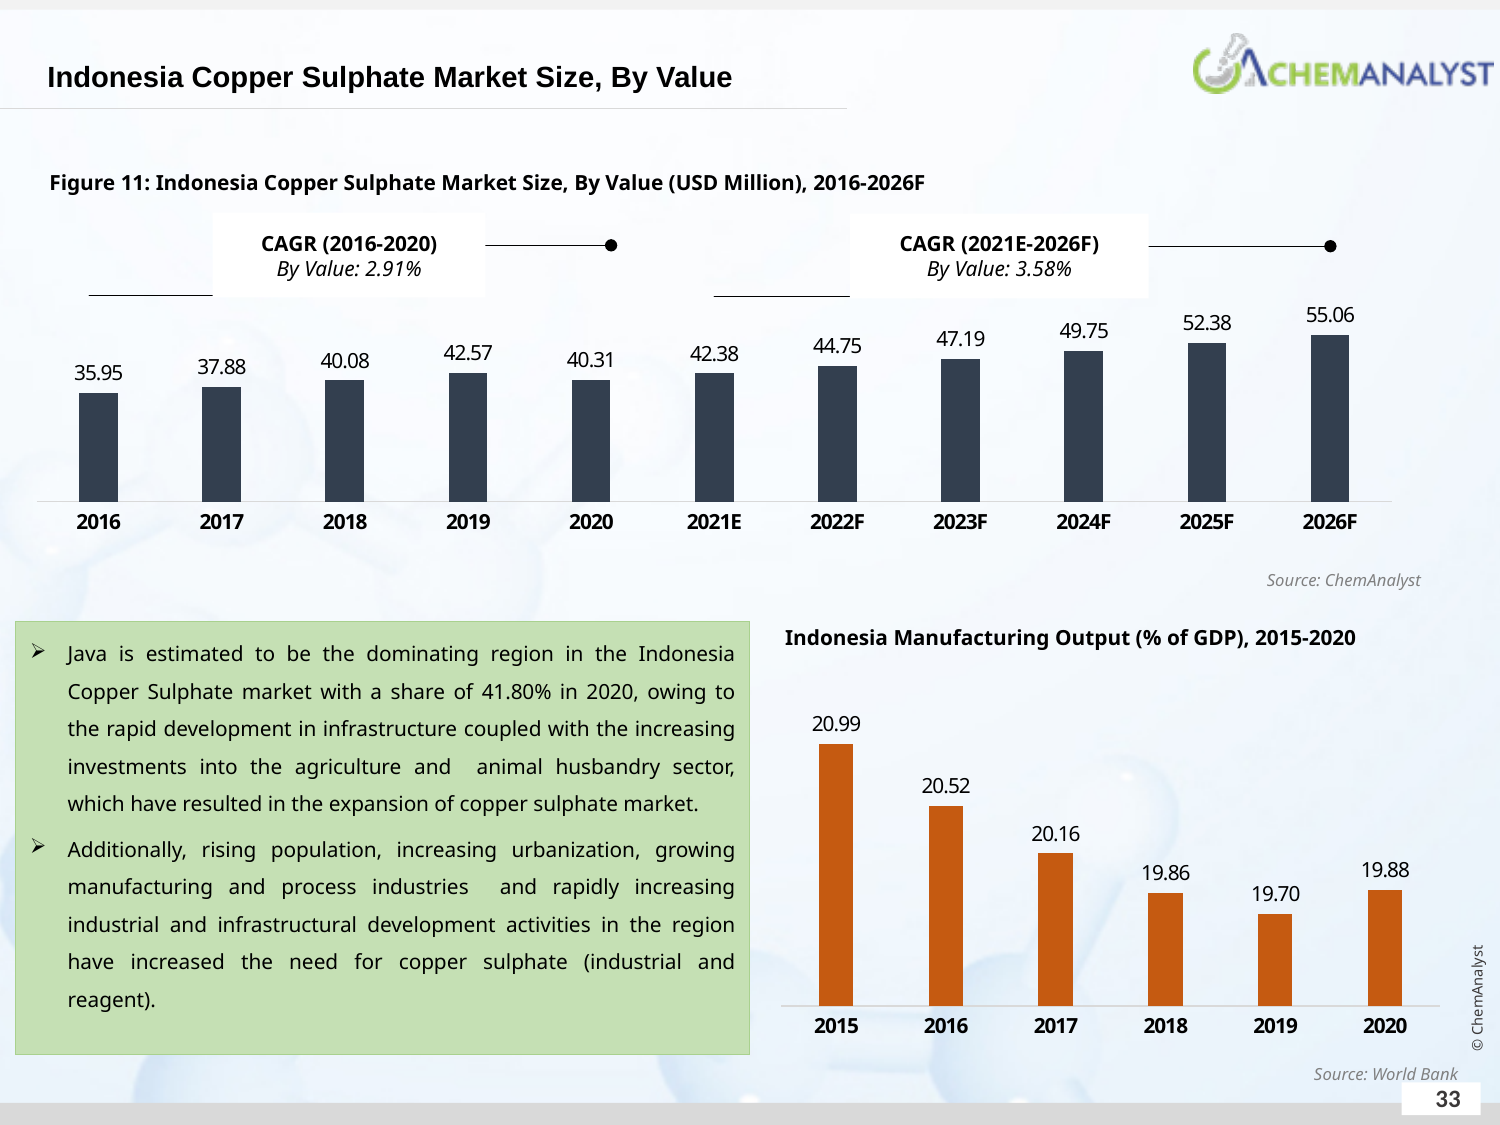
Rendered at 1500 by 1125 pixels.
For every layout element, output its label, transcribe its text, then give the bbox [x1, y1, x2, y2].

chart [780, 663, 1441, 1057]
text_box Indonesia Manufacturing Output (% of GDP), 2015-2020 [770, 616, 1500, 657]
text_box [89, 212, 612, 298]
text_box Source: World Bank [1088, 1056, 1473, 1091]
text_box Figure 11: Indonesia Copper Sulphate Market Size, By Value (USD Million), 2016-2026F [34, 150, 1358, 203]
text_box Indonesia Copper Sulphate Market Size, By Value [32, 50, 1496, 101]
text_box Source: ChemAnalyst [1073, 562, 1436, 598]
chart [36, 269, 1393, 582]
picture [0, 10, 1500, 1102]
text_box Java is estimated to be the dominating region in the Indonesia Copper Sulphate market with a share of 41.80% in 2020, owing to the rapid development in infrastructure coupled with the increasing investments into the agriculture and animal husbandry sector, which have resulted in the expansion of copper sulphate market. Additionally, rising population, increasing urbanization, growing manufacturing and process industries and rapidly increasing industrial and infrastructural development activities in the region have increased the need for copper sulphate (industrial and reagent). [15, 621, 750, 1055]
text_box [714, 213, 1331, 299]
